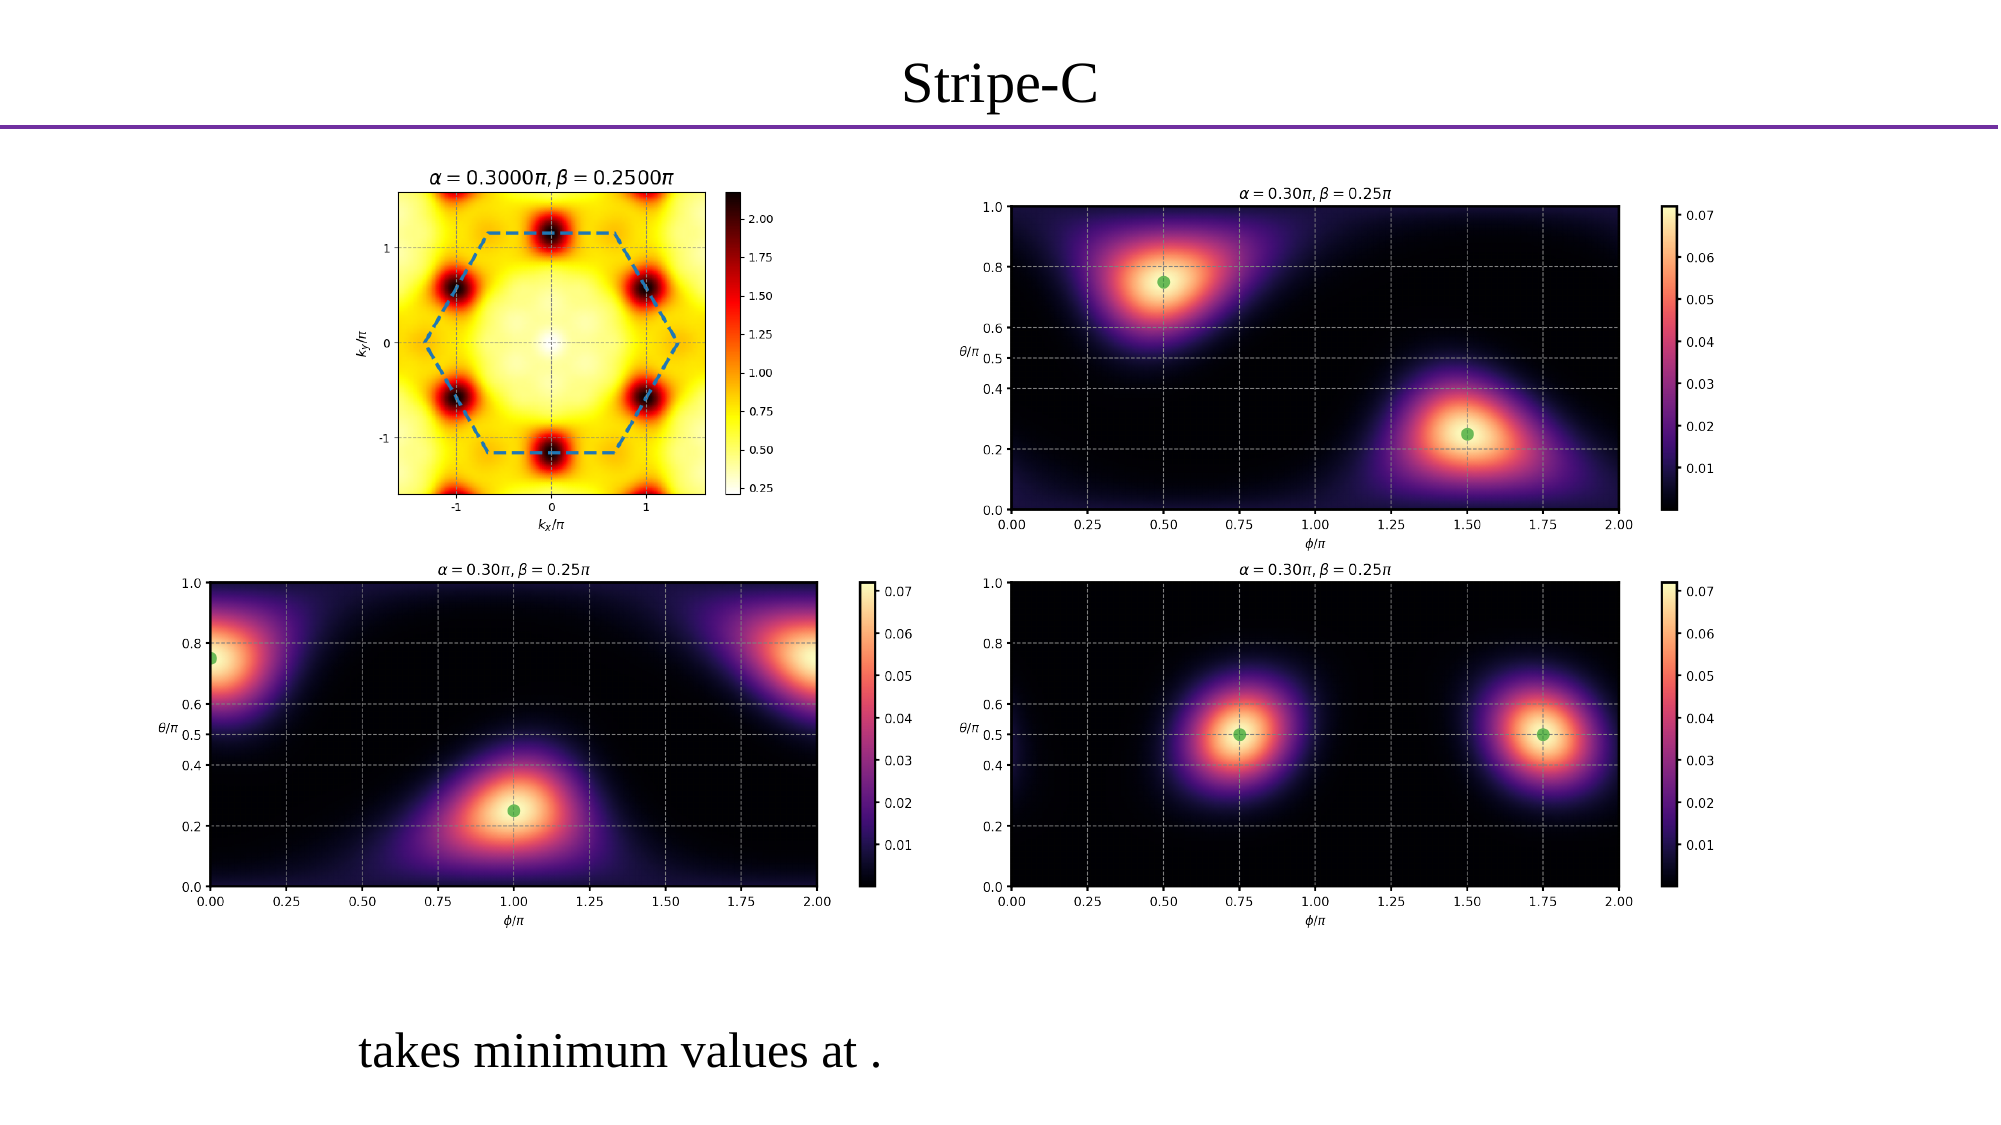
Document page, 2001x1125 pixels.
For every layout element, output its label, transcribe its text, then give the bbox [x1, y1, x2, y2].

text_box Stripe-C [0, 36, 2000, 122]
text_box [118, 144, 1804, 942]
